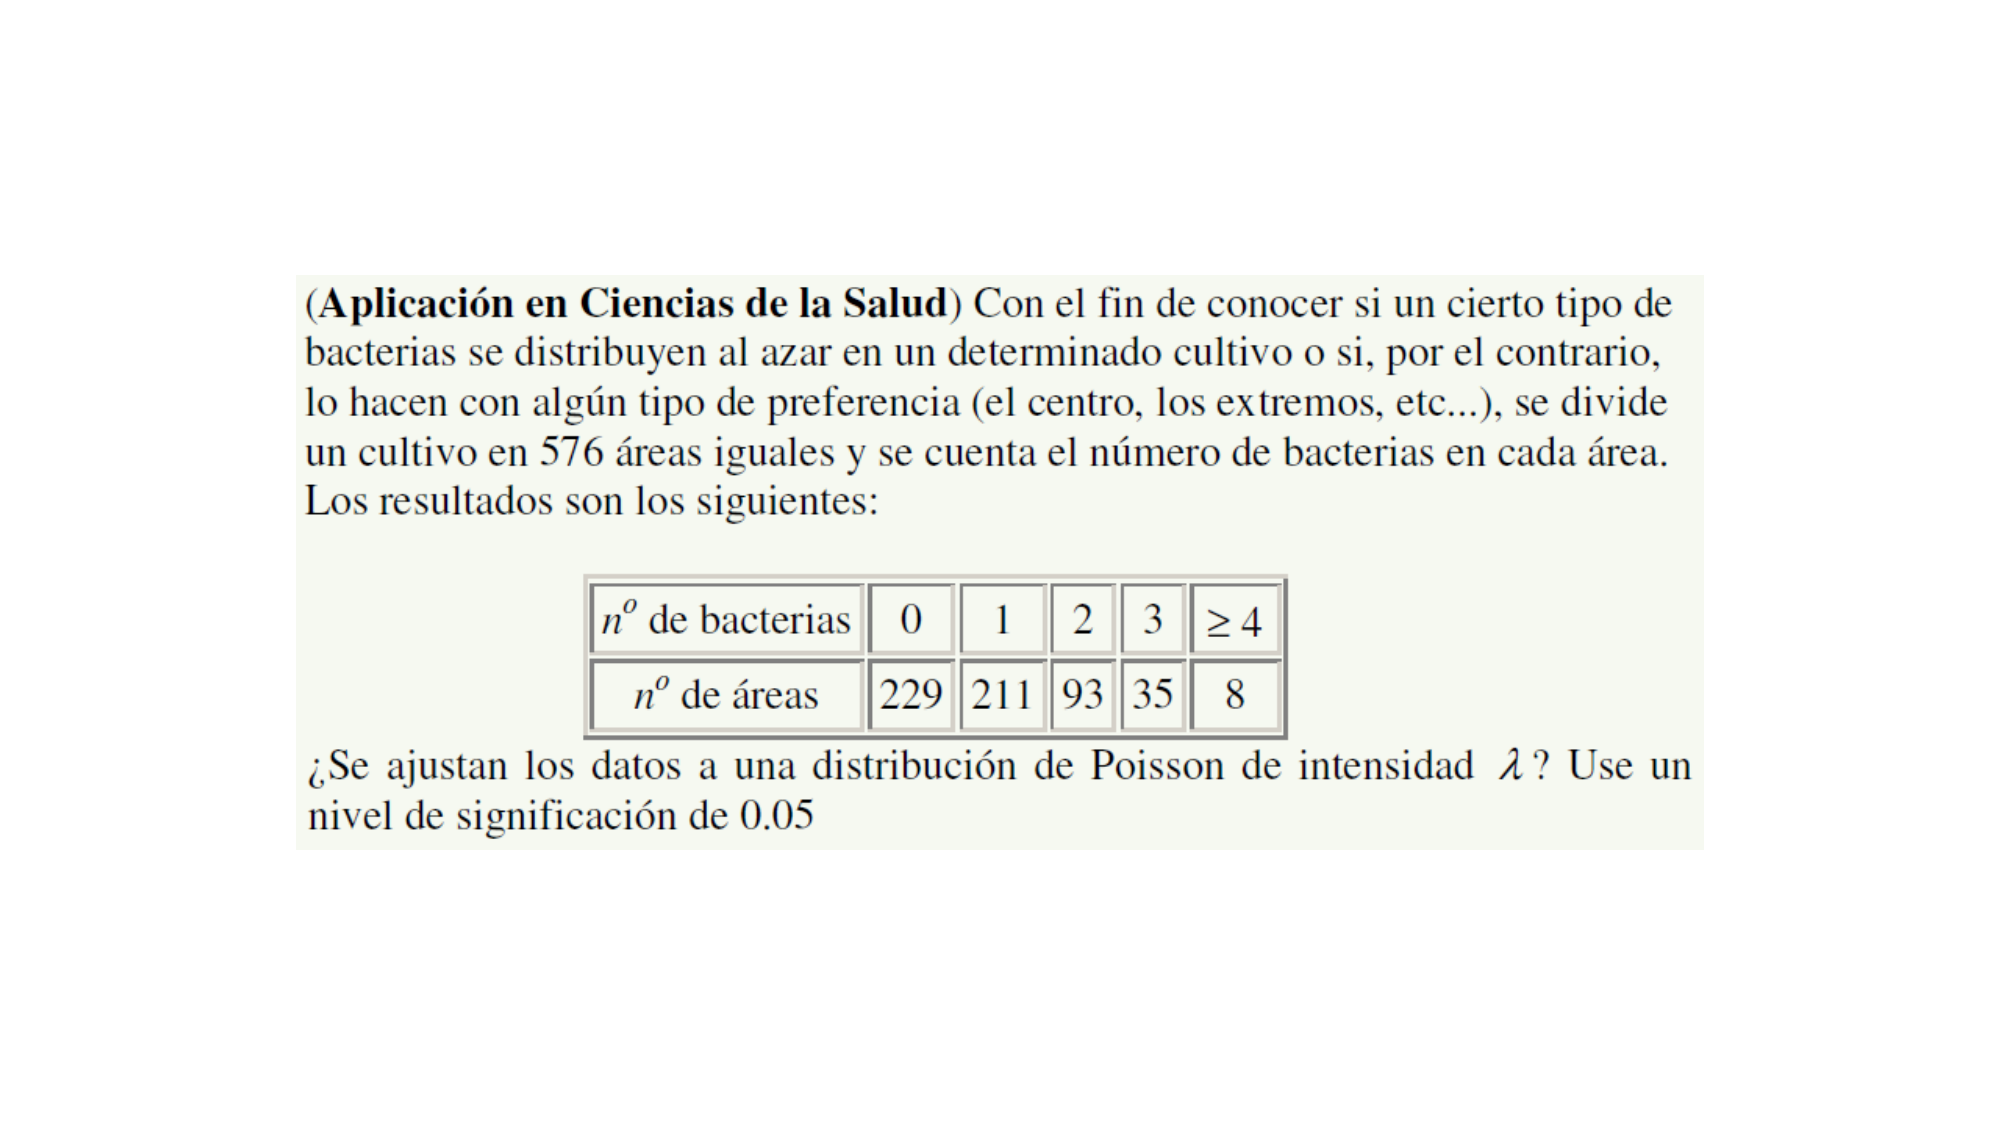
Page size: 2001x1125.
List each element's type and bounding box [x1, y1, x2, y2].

picture [296, 275, 1704, 850]
